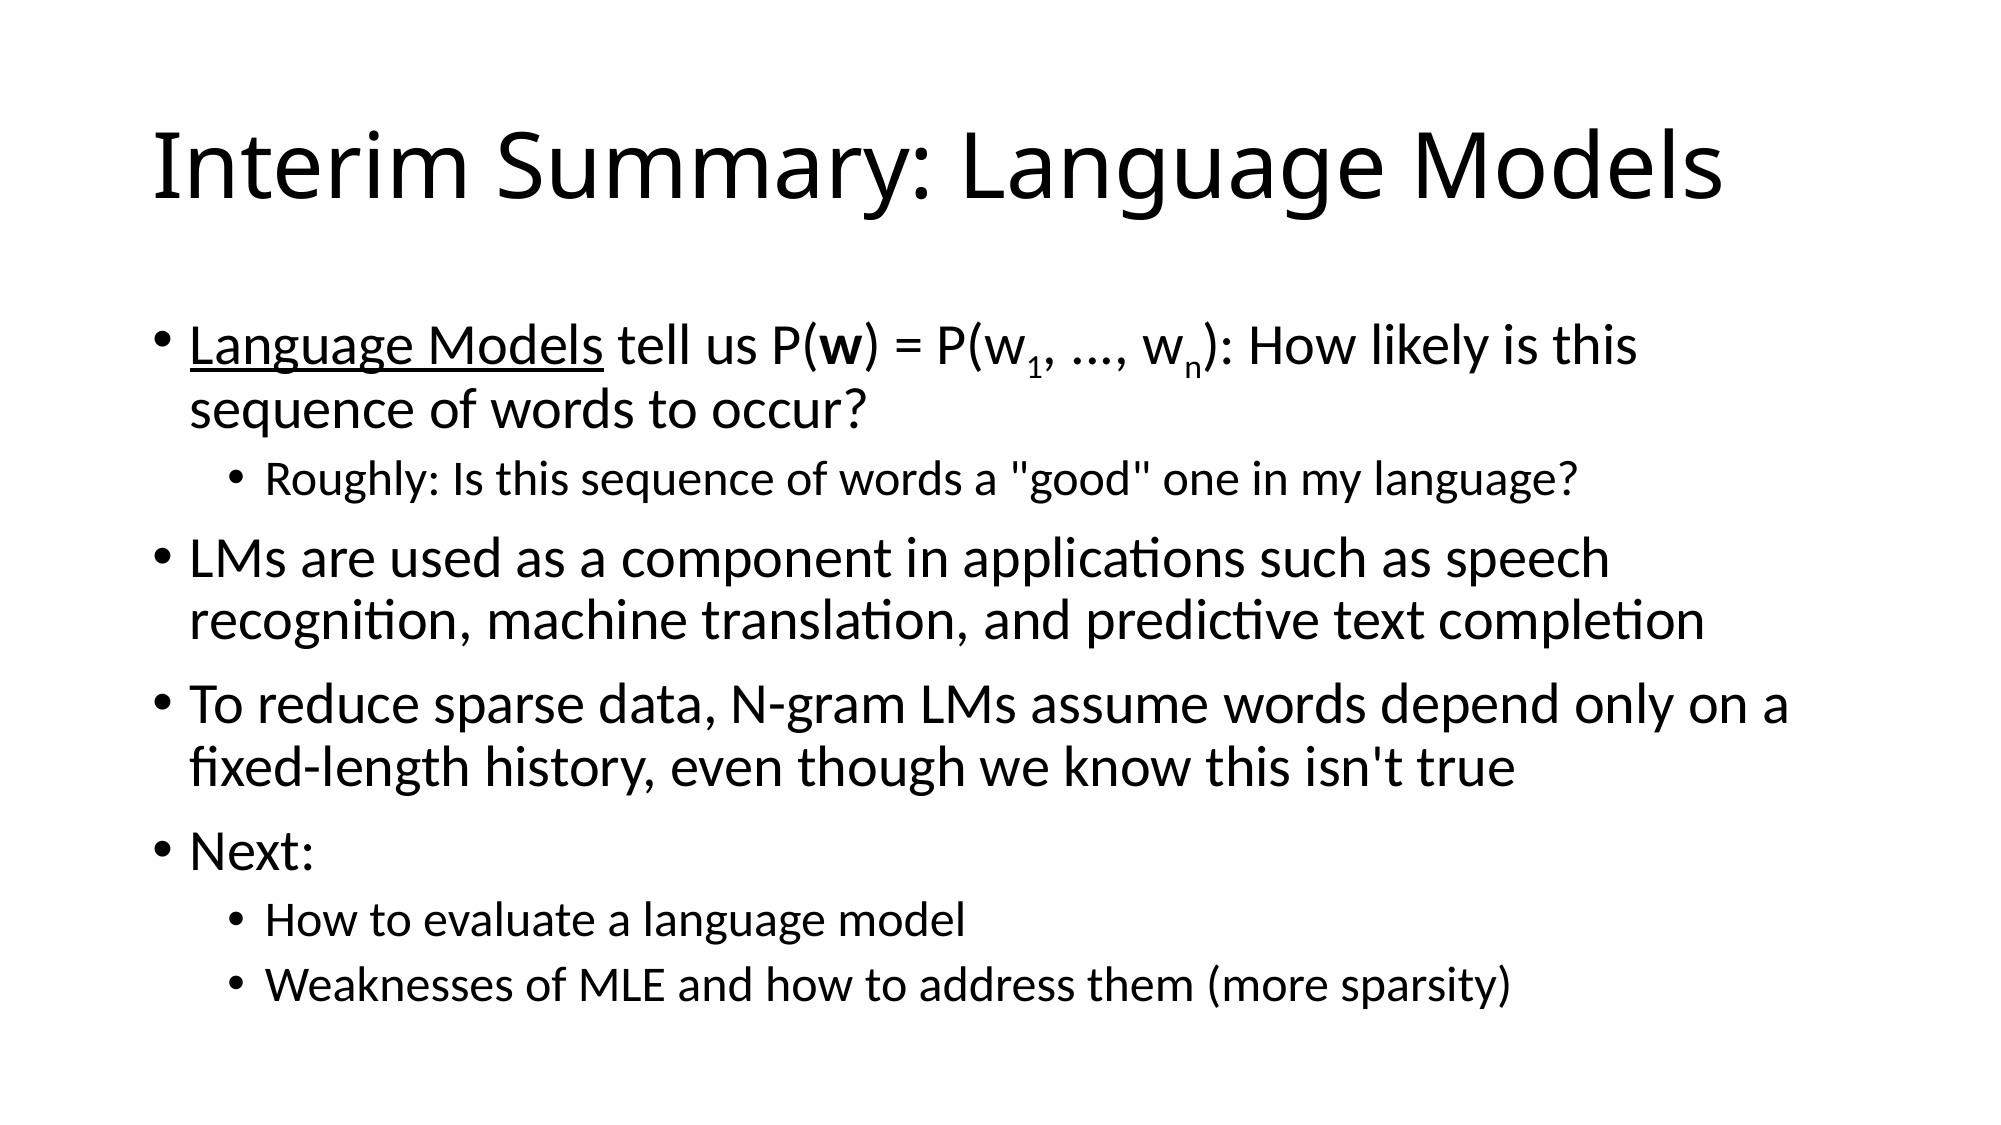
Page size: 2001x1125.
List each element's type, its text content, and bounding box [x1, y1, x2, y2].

list Language Models tell us P(w) = P(w1, ..., wn): How likely is this sequence of words to occur? Roughly: Is this sequence of words a "good" one in my language? LMs are used as a component in applications such as speech recognition, machine translation, and predictive text completion To reduce sparse data, N-gram LMs assume words depend only on a fixed-length history, even though we know this isn't true Next: How to evaluate a language model Weaknesses of MLE and how to address them (more sparsity) [137, 299, 1863, 1014]
title Interim Summary: Language Models [137, 59, 1863, 278]
